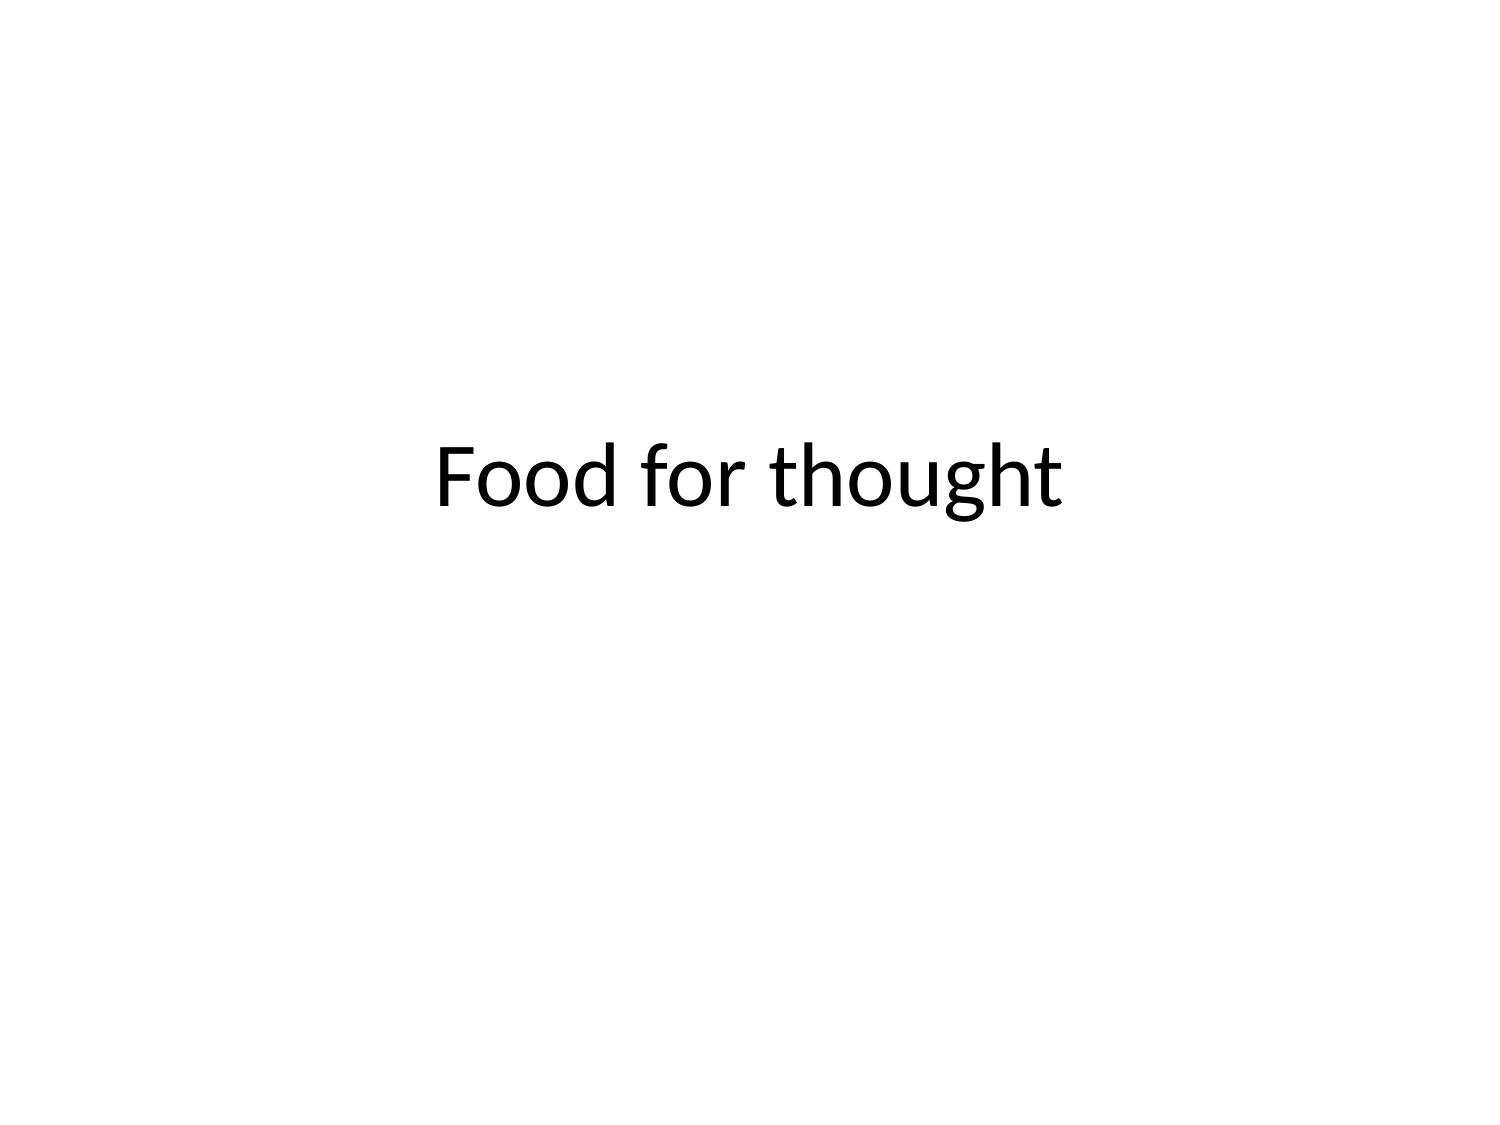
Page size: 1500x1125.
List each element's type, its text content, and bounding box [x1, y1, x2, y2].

title Food for thought [112, 349, 1388, 591]
